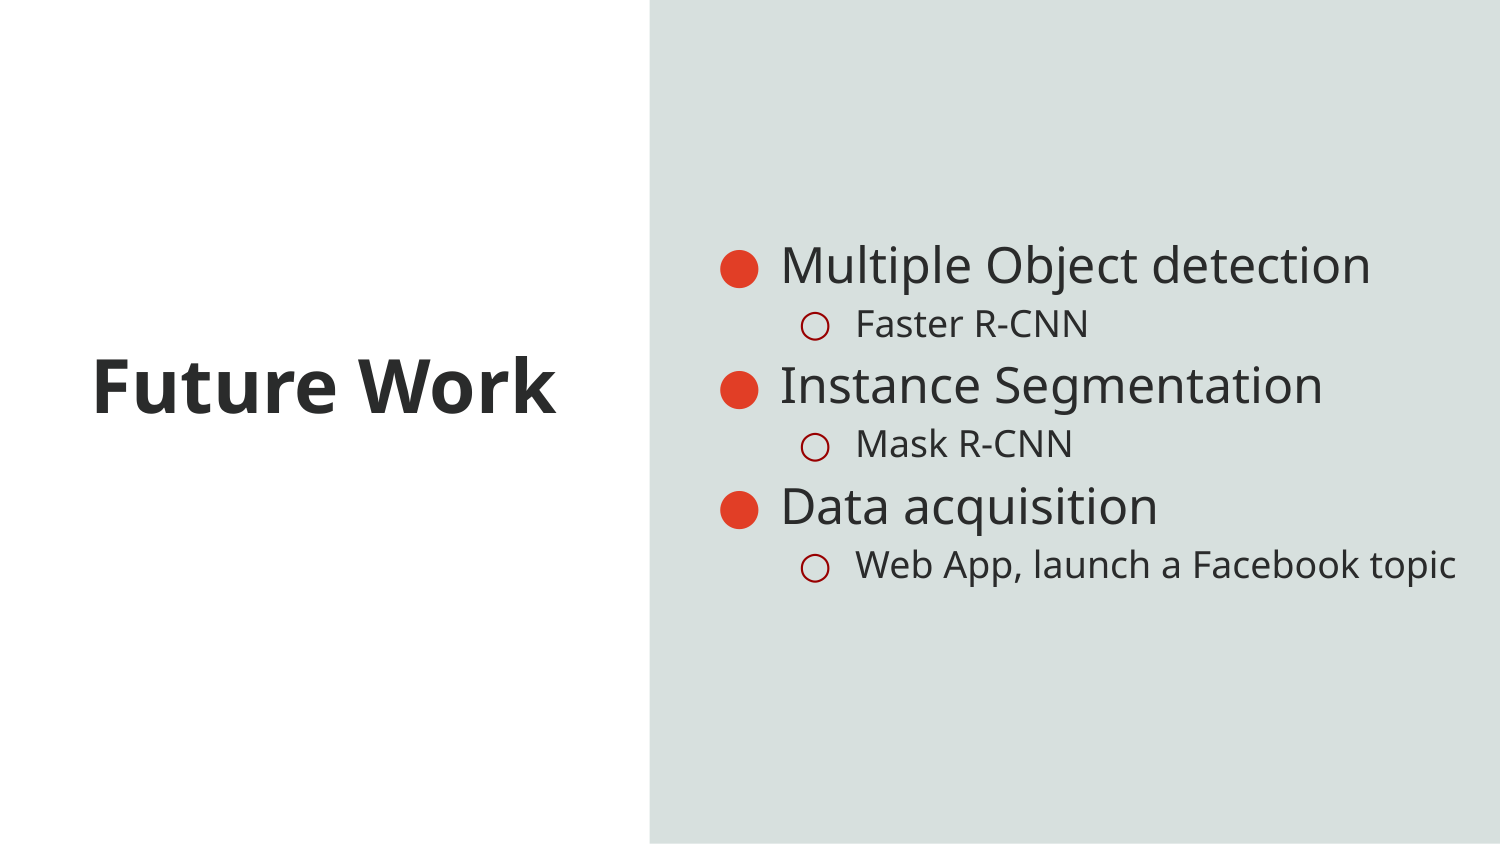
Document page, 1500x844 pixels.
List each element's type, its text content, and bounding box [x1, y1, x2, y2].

list Multiple Object detection Faster R-CNN Instance Segmentation Mask R-CNN Data acquisition Web App, launch a Facebook topic [690, 209, 1500, 731]
title Future Work [75, 293, 630, 444]
